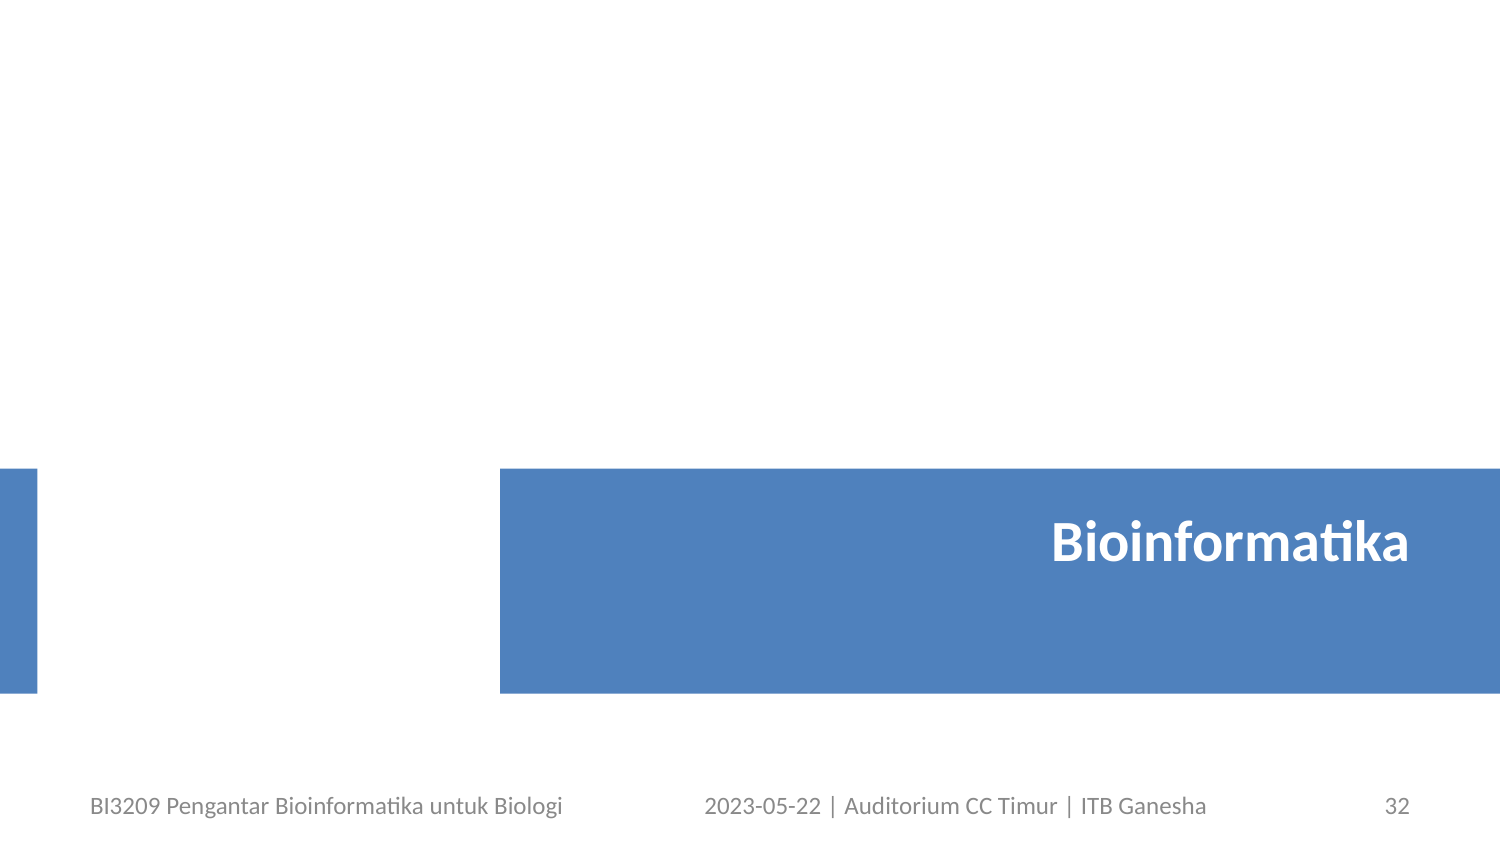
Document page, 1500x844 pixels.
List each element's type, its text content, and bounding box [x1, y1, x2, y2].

slide_number 32 [1299, 782, 1425, 827]
footer 2023-05-22 | Auditorium CC Timur | ITB Ganesha [675, 782, 1238, 827]
slide_number BI3209 Pengantar Bioinformatika untuk Biologi [75, 782, 602, 827]
text_box Bioinformatika [587, 509, 1425, 666]
